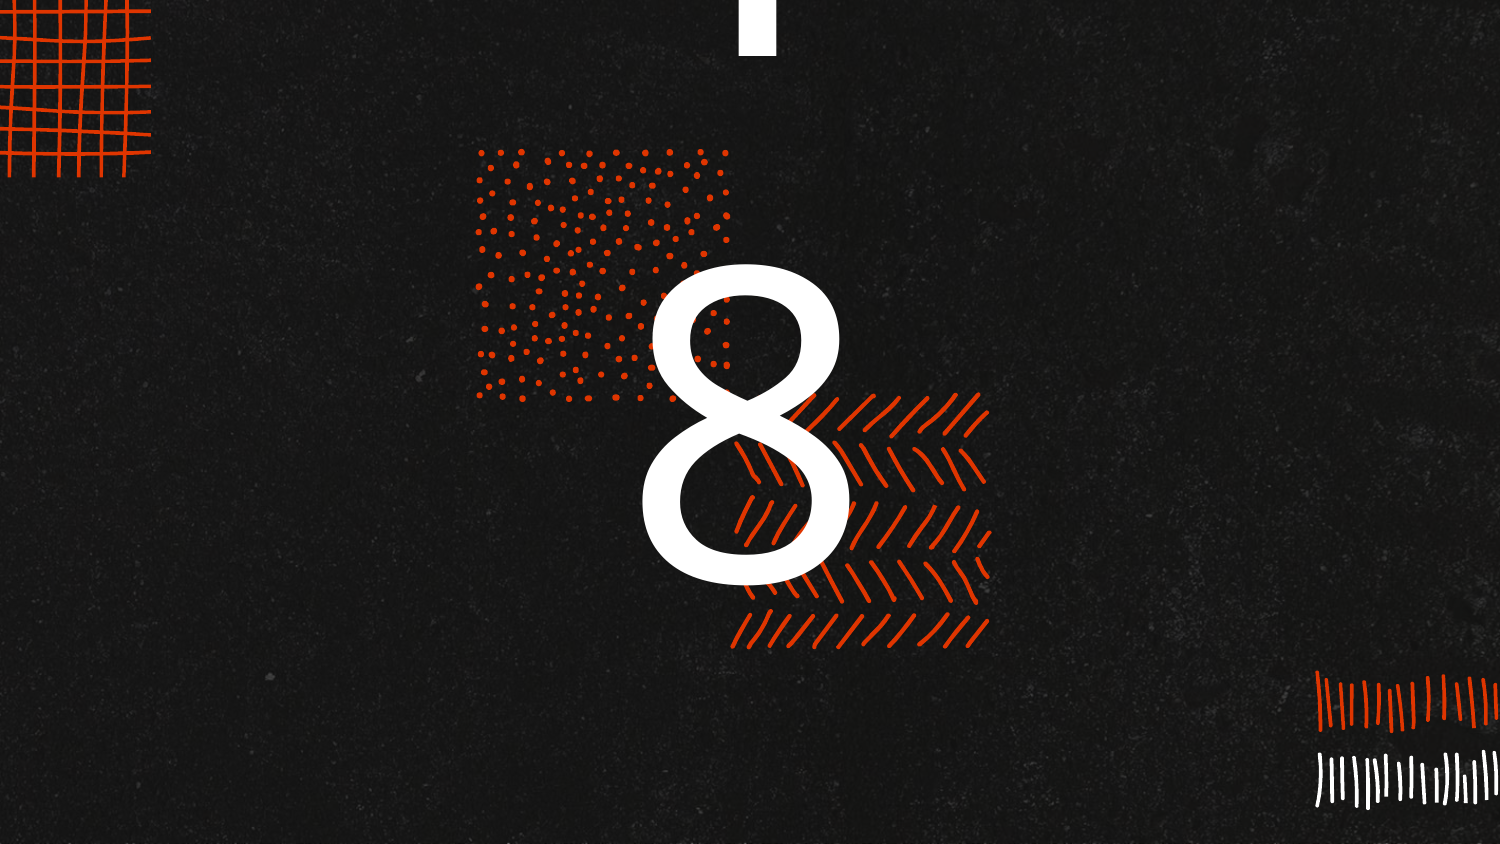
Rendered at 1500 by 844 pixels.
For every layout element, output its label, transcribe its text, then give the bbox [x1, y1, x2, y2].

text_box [730, 392, 992, 650]
title 18 [736, 159, 965, 390]
title 18 [528, 411, 965, 684]
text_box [475, 148, 731, 403]
